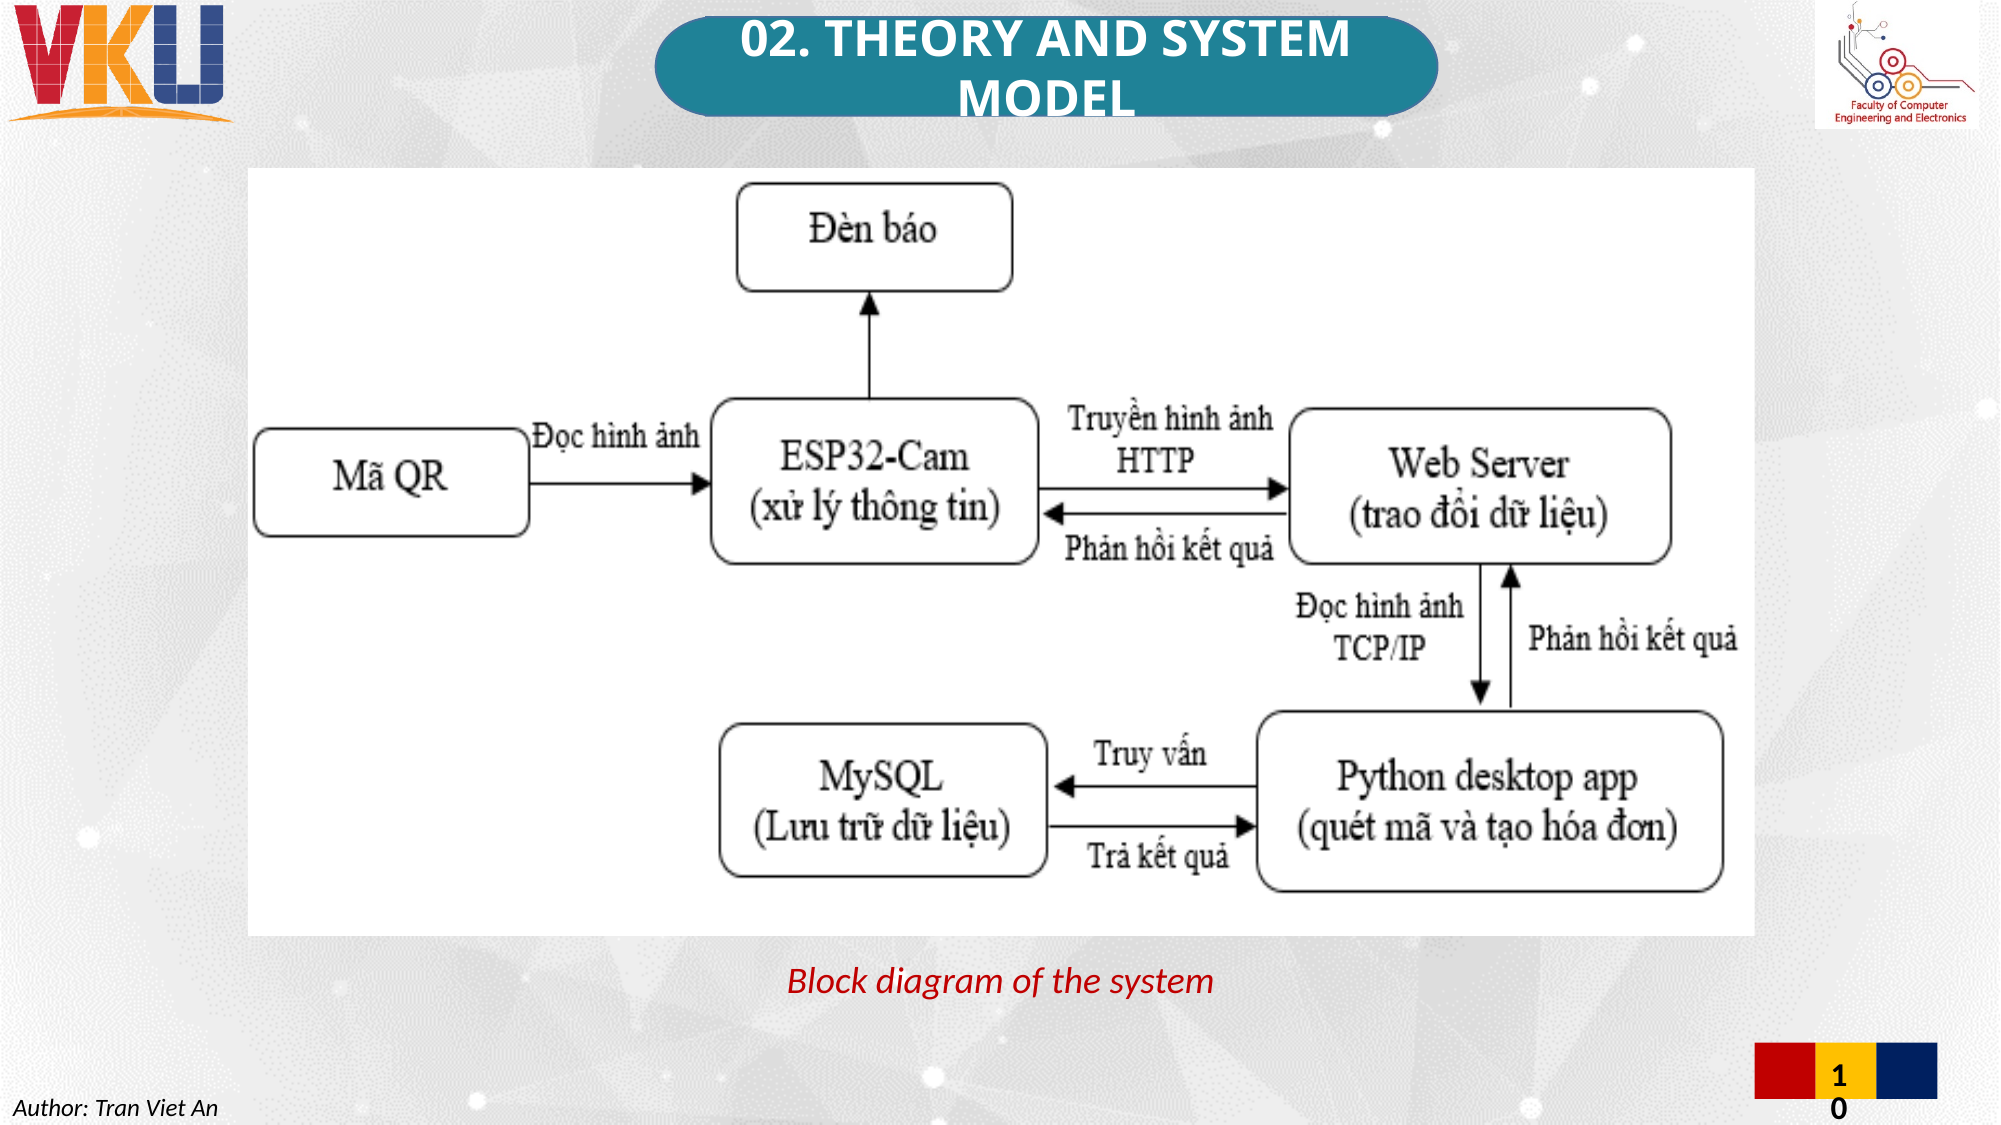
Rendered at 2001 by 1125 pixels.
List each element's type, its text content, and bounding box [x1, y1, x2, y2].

text_box 02. THEORY AND SYSTEM MODEL [654, 16, 1439, 117]
text_box [1877, 1042, 1938, 1100]
text_box Author: Tran Viet An [0, 1083, 234, 1125]
text_box [1754, 1042, 1815, 1100]
text_box Block diagram of the system [772, 948, 1231, 1009]
picture [0, 0, 2001, 1125]
slide_number 10 [1815, 1042, 1877, 1103]
